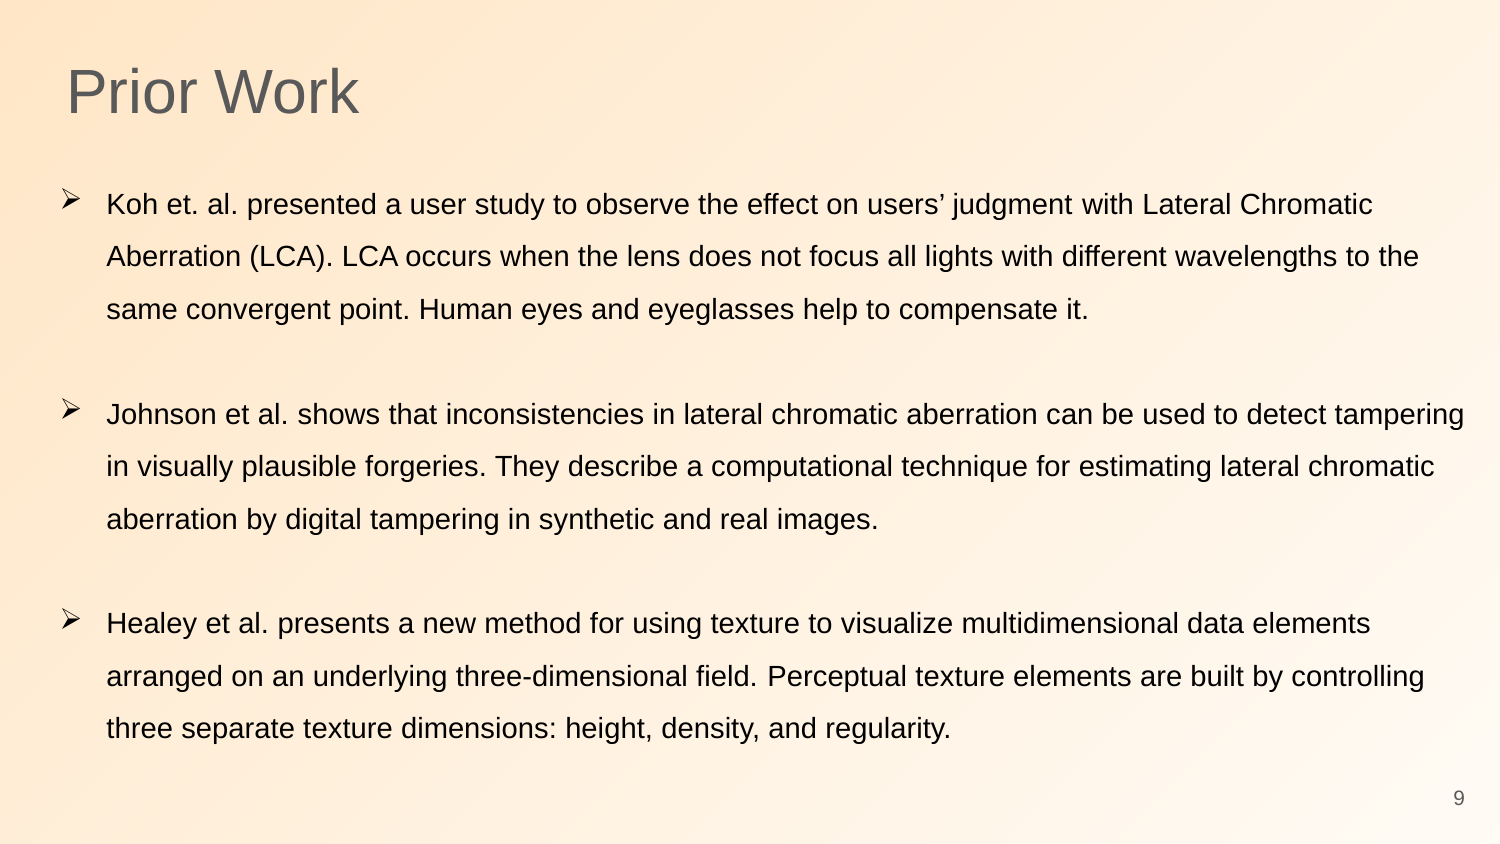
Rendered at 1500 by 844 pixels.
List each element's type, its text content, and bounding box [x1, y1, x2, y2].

title Prior Work [51, 35, 1449, 130]
text_box Koh et. al. presented a user study to observe the effect on users’ judgment with Lateral Chromatic Aberration (LCA). LCA occurs when the lens does not focus all lights with different wavelengths to the same convergent point. Human eyes and eyeglasses help to compensate it. Johnson et al. shows that inconsistencies in lateral chromatic aberration can be used to detect tampering in visually plausible forgeries. They describe a computational technique for estimating lateral chromatic aberration by digital tampering in synthetic and real images. Healey et al. presents a new method for using texture to visualize multidimensional data elements arranged on an underlying three-dimensional field. Perceptual texture elements are built by controlling three separate texture dimensions: height, density, and regularity. [44, 160, 1490, 752]
slide_number 9 [1389, 764, 1480, 830]
